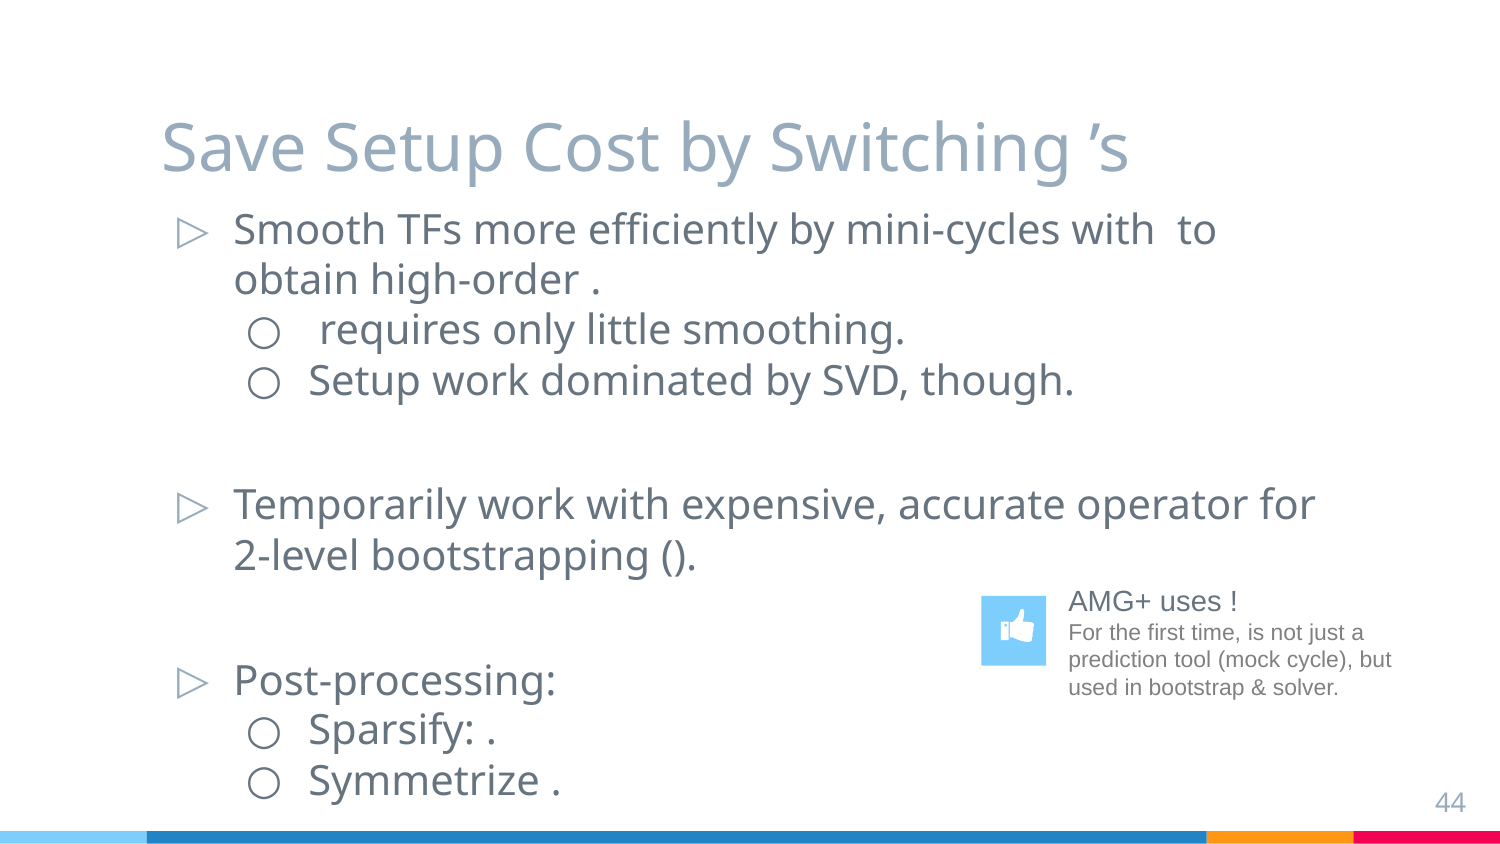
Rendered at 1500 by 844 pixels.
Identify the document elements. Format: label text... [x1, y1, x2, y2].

slide_number 44 [1391, 770, 1482, 822]
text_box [981, 595, 1047, 666]
